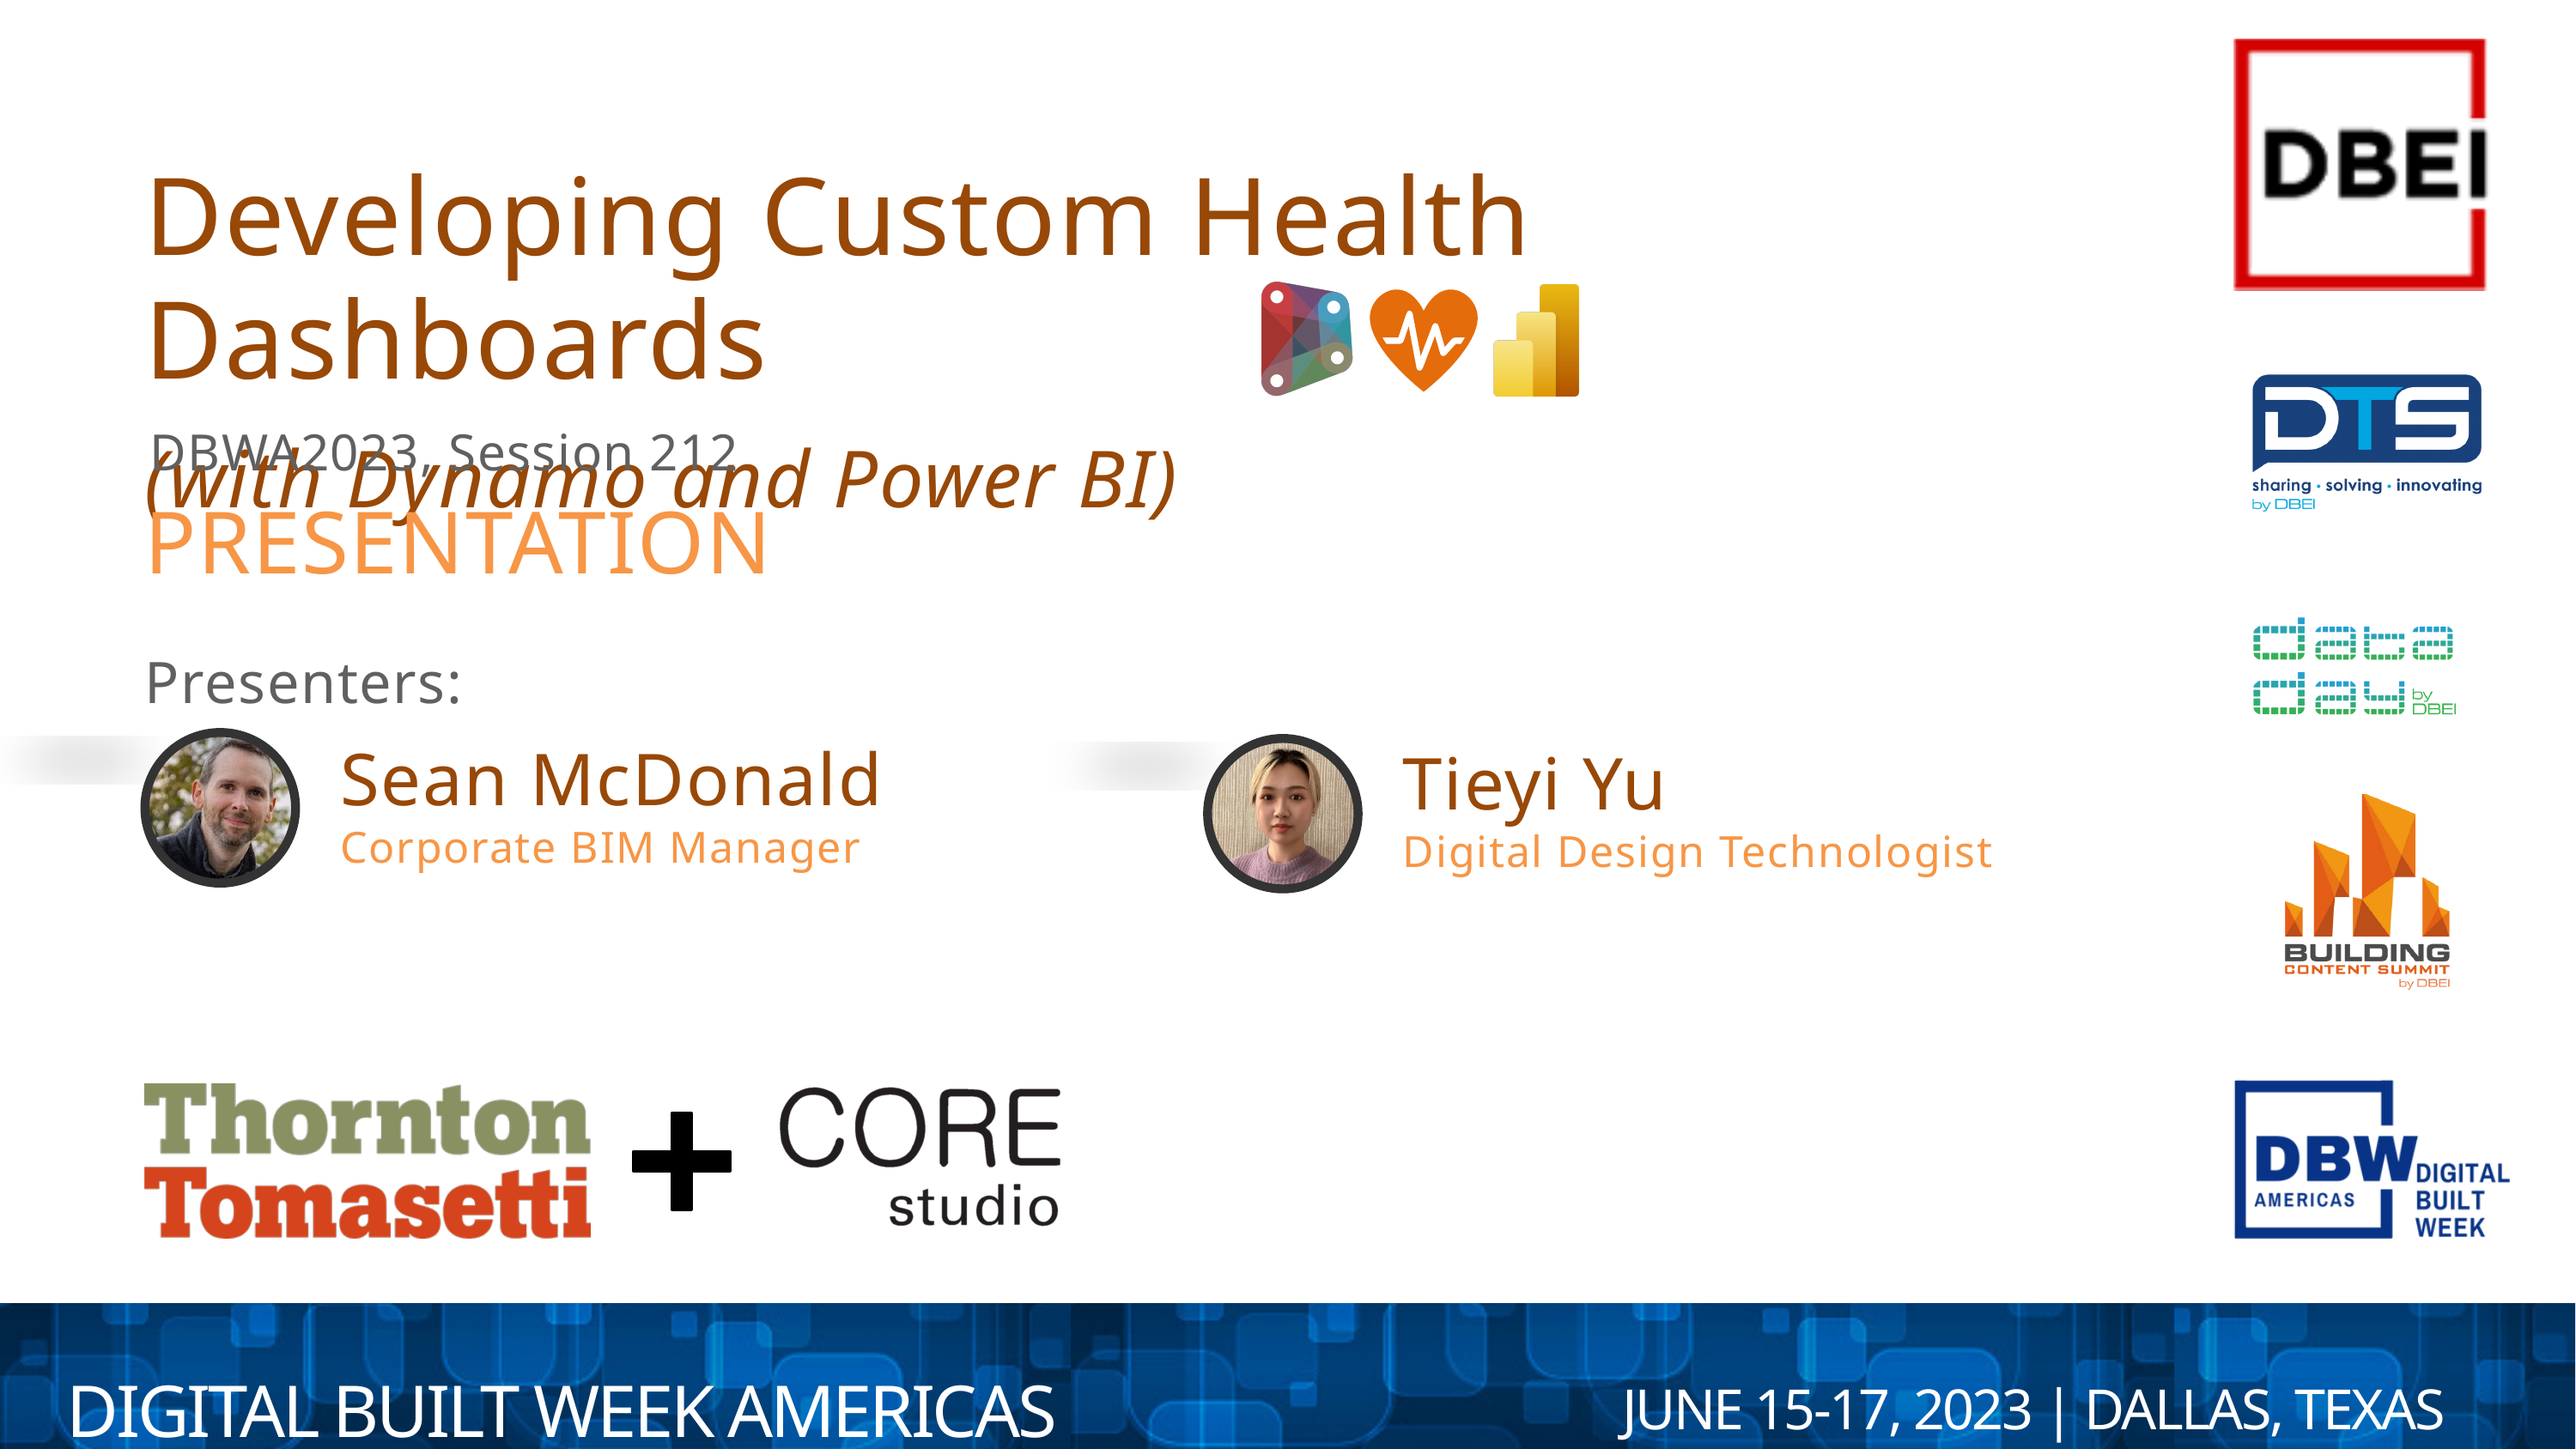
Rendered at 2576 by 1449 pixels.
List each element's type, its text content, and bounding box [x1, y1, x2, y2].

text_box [144, 732, 1144, 884]
text_box PRESENTATION [144, 494, 887, 591]
picture [2227, 588, 2481, 744]
text_box Developing Custom Health Dashboards (with Dynamo and Power BI) [144, 153, 2184, 524]
picture [2227, 1059, 2524, 1255]
text_box DBWA2023, Session 212 [150, 384, 781, 481]
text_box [1207, 737, 2007, 889]
picture [0, 1303, 2576, 1449]
picture [2247, 794, 2487, 1009]
picture [2227, 341, 2506, 538]
picture [2233, 38, 2500, 291]
text_box Presenters: [144, 618, 488, 716]
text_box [1244, 279, 1593, 403]
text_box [144, 1083, 1060, 1239]
